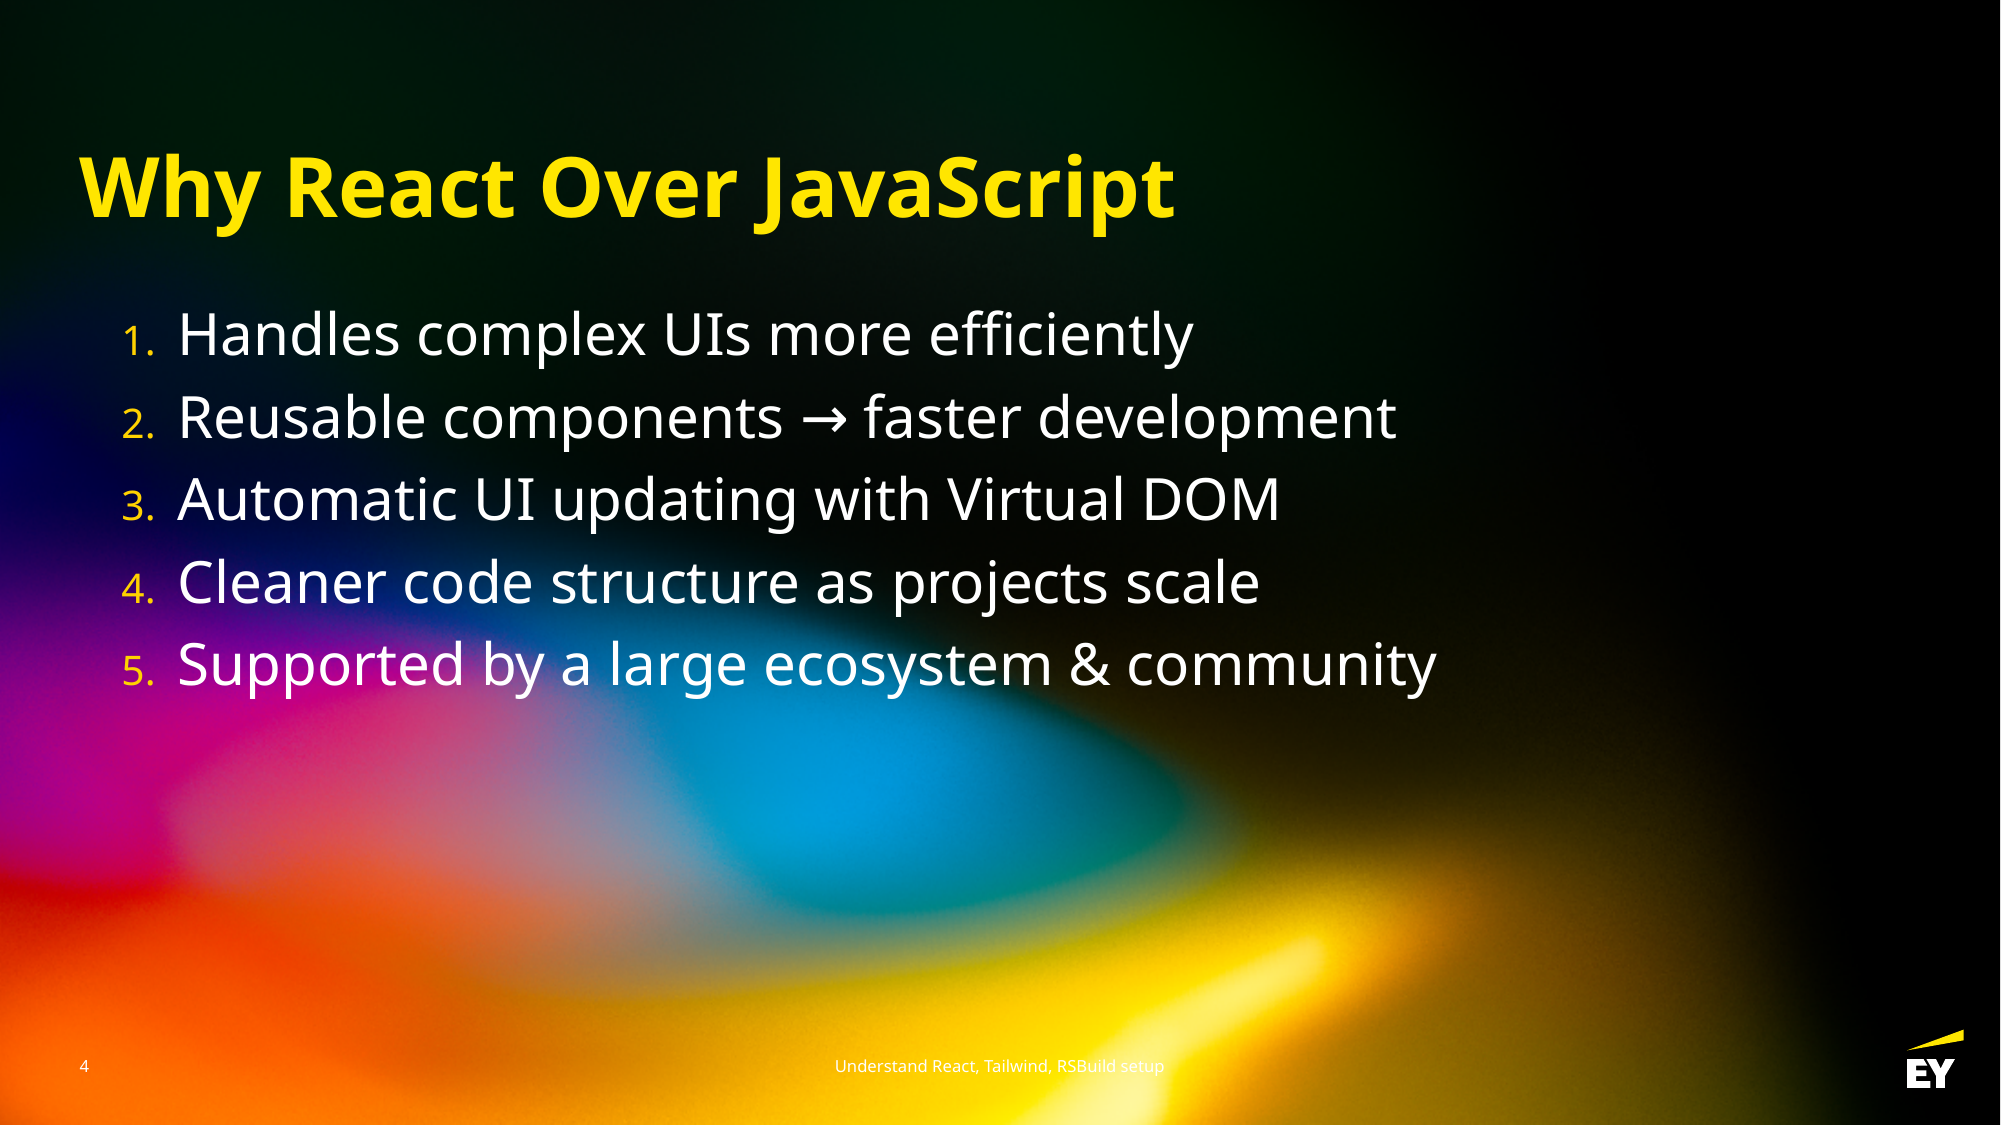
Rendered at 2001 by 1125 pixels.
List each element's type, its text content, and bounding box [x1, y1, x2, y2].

footer Understand React, Tailwind, RSBuild setup [686, 1055, 1314, 1097]
picture [0, 0, 2001, 1125]
title Why React Over JavaScript [79, 149, 1293, 306]
slide_number 4 [79, 1055, 164, 1077]
text_box Handles complex UIs more efficiently Reusable components → faster development Automatic UI updating with Virtual DOM Cleaner code structure as projects scale Supported by a large ecosystem & community [121, 291, 1885, 698]
